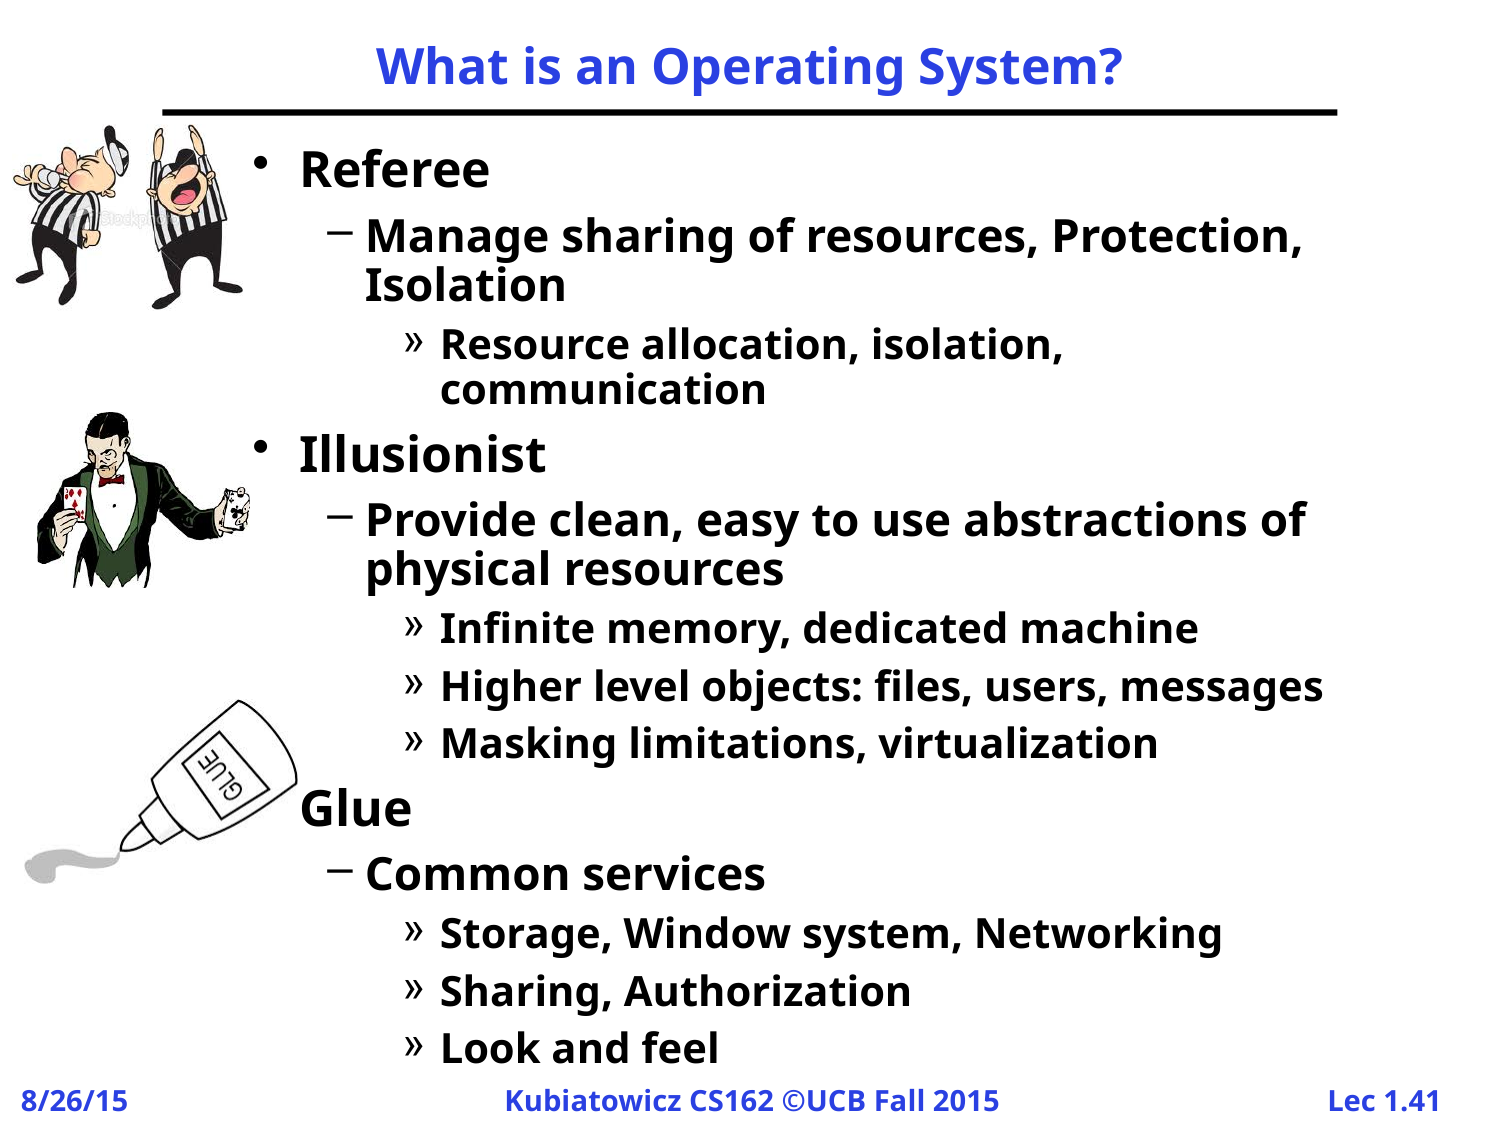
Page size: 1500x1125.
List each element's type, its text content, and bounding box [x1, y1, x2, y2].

picture [24, 699, 299, 884]
picture [12, 124, 245, 311]
list Referee Manage sharing of resources, Protection, Isolation Resource allocation, isolation, communication Illusionist Provide clean, easy to use abstractions of physical resources Infinite memory, dedicated machine Higher level objects: files, users, messages Masking limitations, virtualization Glue Common services Storage, Window system, Networking Sharing, Authorization Look and feel [237, 137, 1363, 1000]
picture [37, 412, 250, 588]
title What is an Operating System? [162, 24, 1338, 113]
